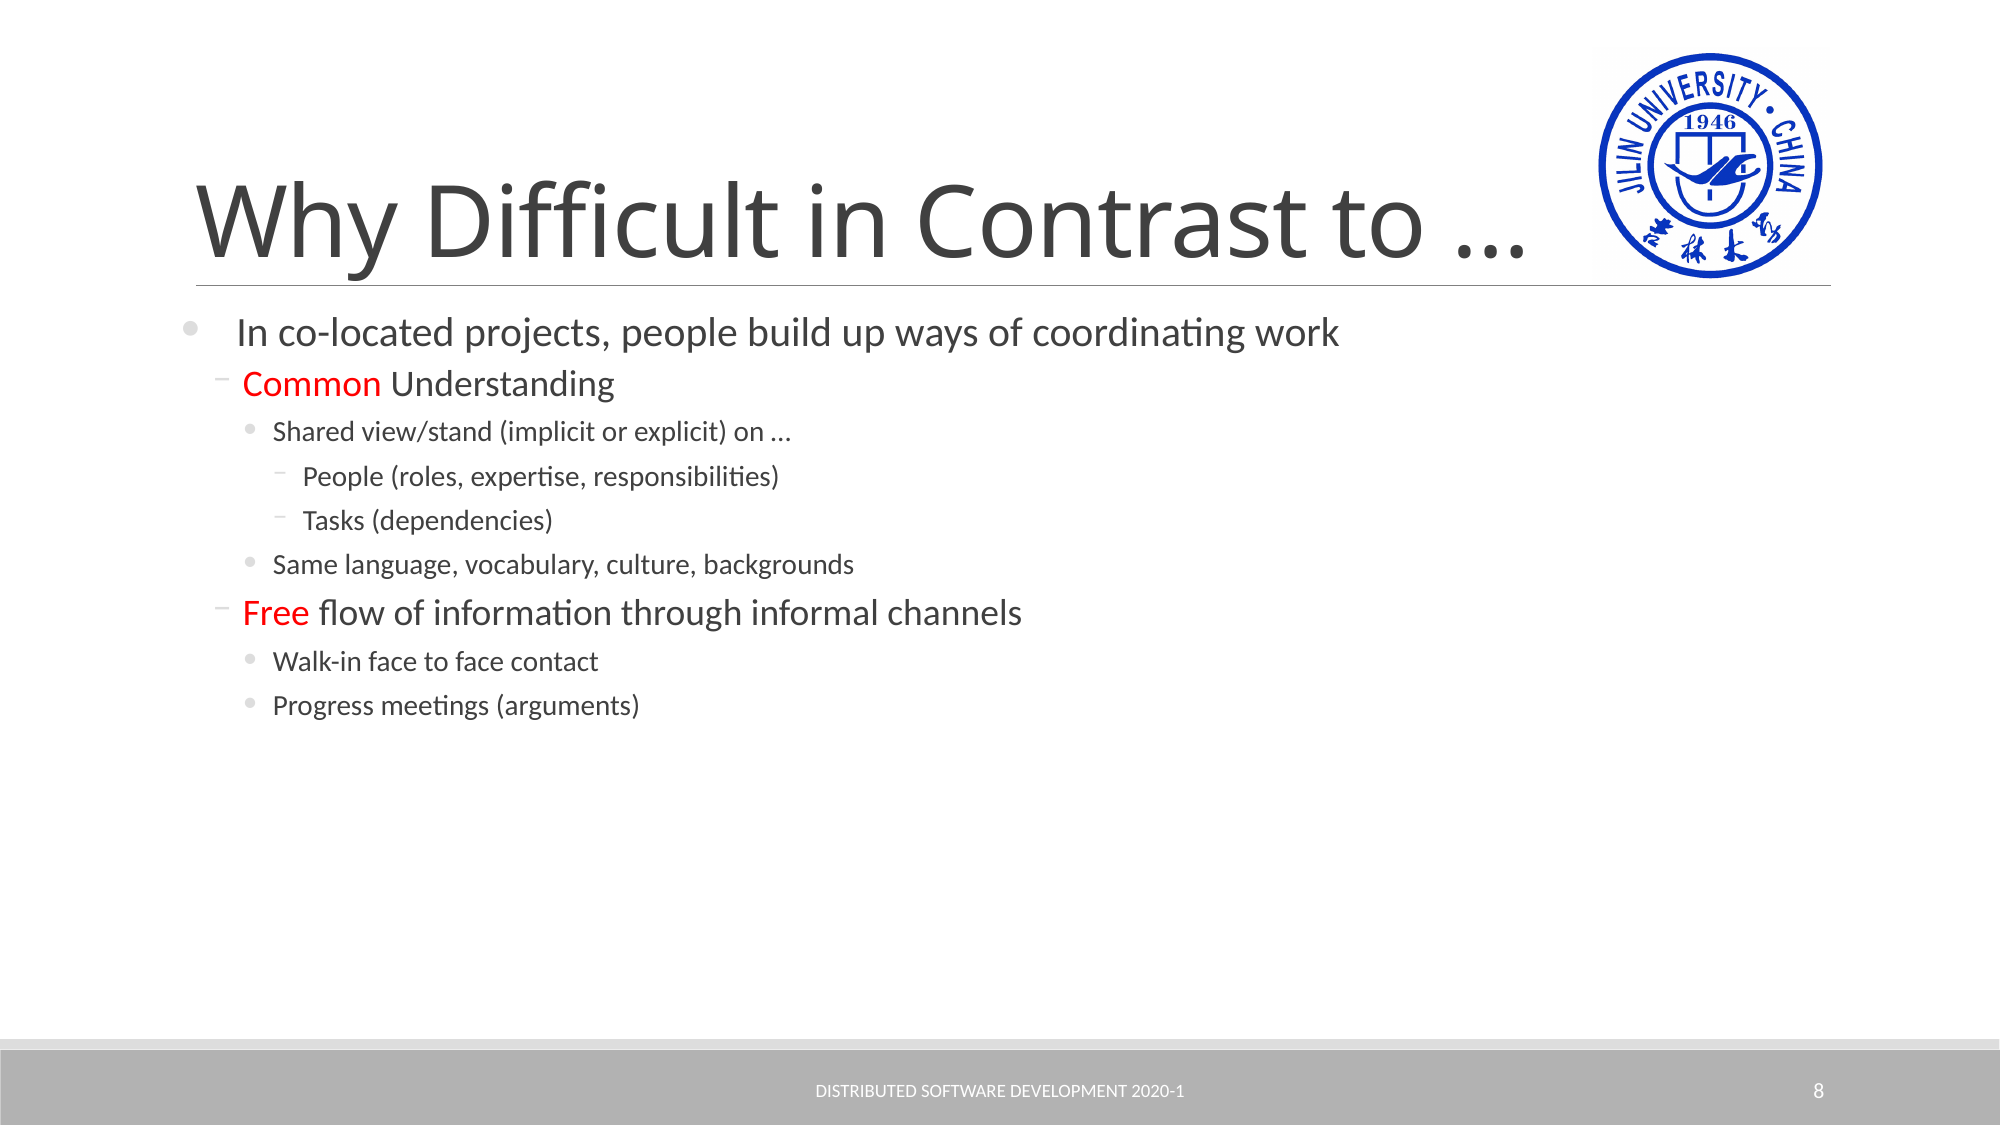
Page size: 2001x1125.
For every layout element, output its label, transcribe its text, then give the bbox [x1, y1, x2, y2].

slide_number 8 [1624, 1059, 1840, 1120]
list In co-located projects, people build up ways of coordinating work Common Understanding Shared view/stand (implicit or explicit) on … People (roles, expertise, responsibilities) Tasks (dependencies) Same language, vocabulary, culture, backgrounds Free flow of information through informal channels Walk-in face to face contact Progress meetings (arguments) [180, 302, 1830, 963]
footer Distributed Software Development 2020-1 [604, 1059, 1396, 1120]
title Why Difficult in Contrast to … [180, 47, 1830, 285]
